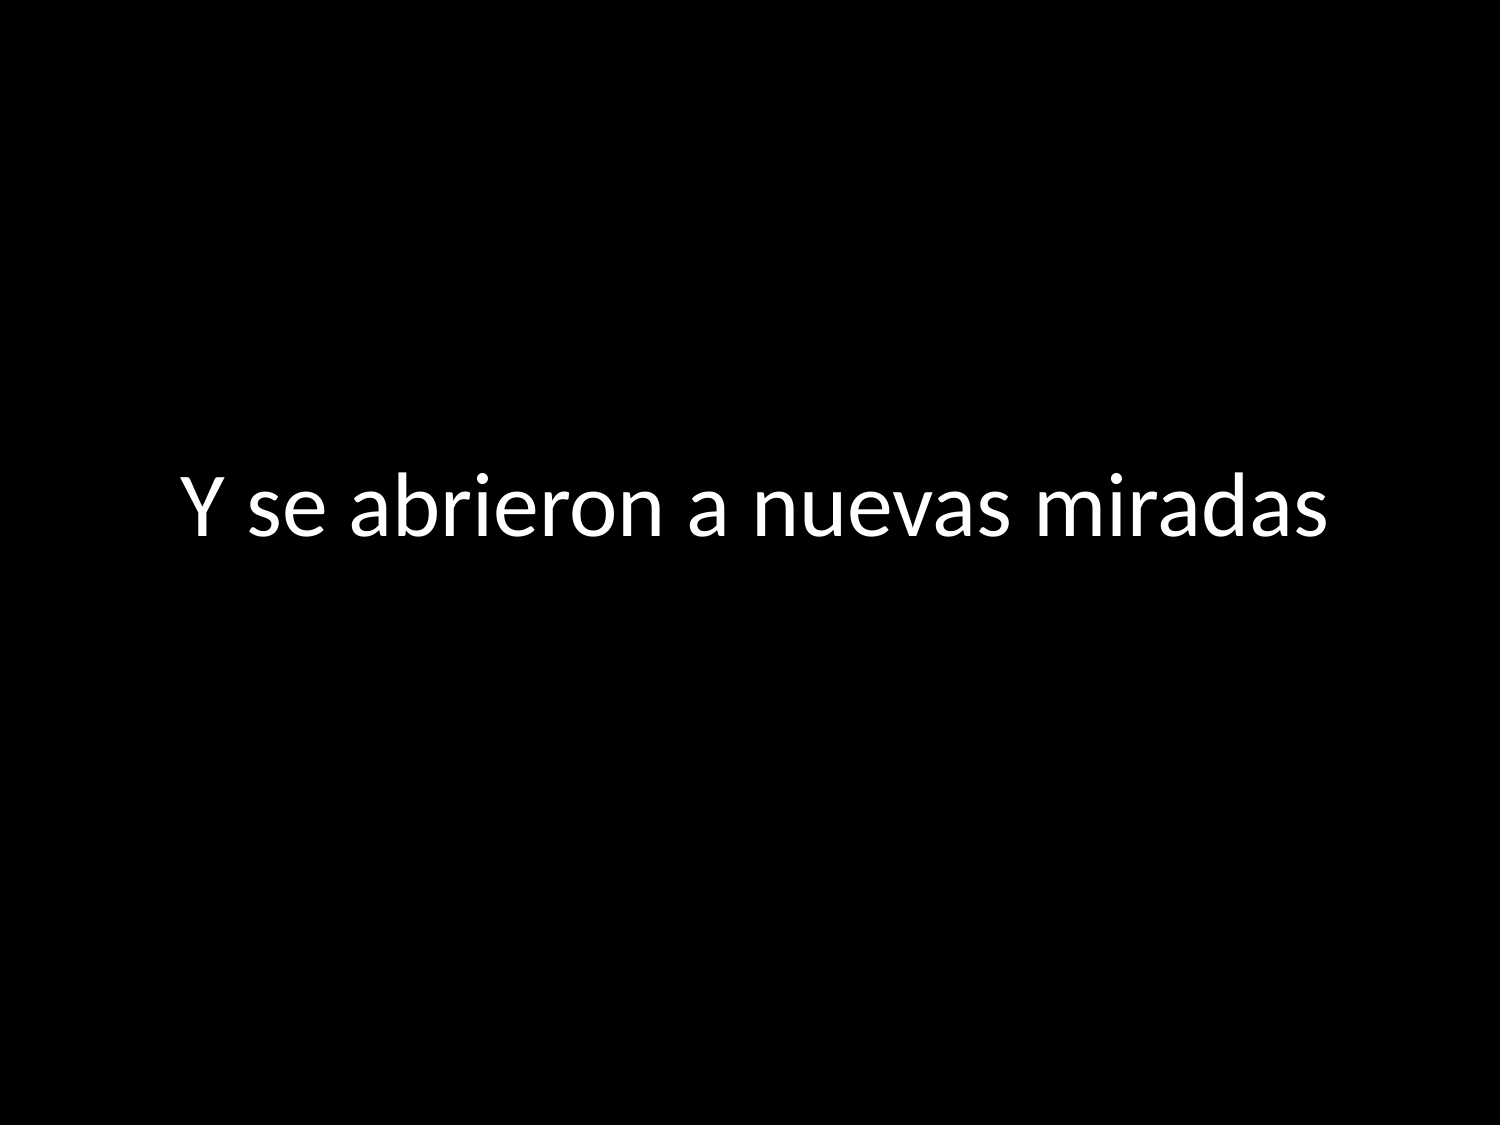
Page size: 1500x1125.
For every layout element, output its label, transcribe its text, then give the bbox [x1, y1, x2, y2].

title Y se abrieron a nuevas miradas [0, 375, 1500, 625]
